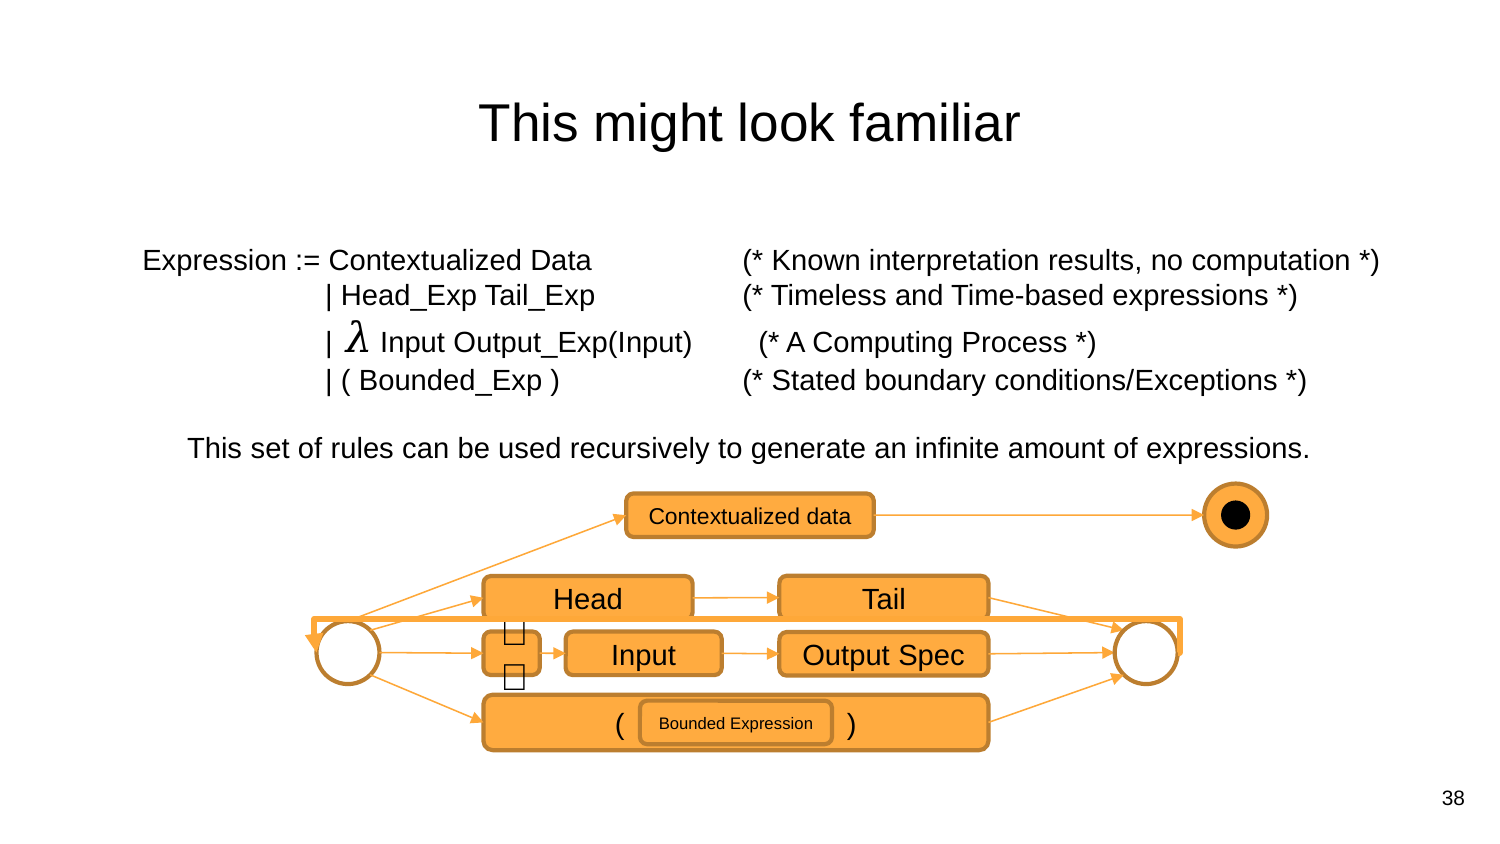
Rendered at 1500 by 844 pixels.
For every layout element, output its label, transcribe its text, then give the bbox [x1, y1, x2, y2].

title This might look familiar [51, 72, 1449, 167]
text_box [316, 483, 1268, 751]
slide_number 38 [1389, 764, 1480, 830]
text_box This set of rules can be used recursively to generate an infinite amount of expressions. [172, 421, 1328, 472]
text_box Expression := Contextualized Data (* Known interpretation results, no computation *) | Head_Exp Tail_Exp (* Timeless and Time-based expressions *) | 𝜆 Input Output_Exp(Input) (* A Computing Process *) | ( Bounded_Exp ) (* Stated boundary conditions/Exceptions *) [127, 233, 1459, 404]
